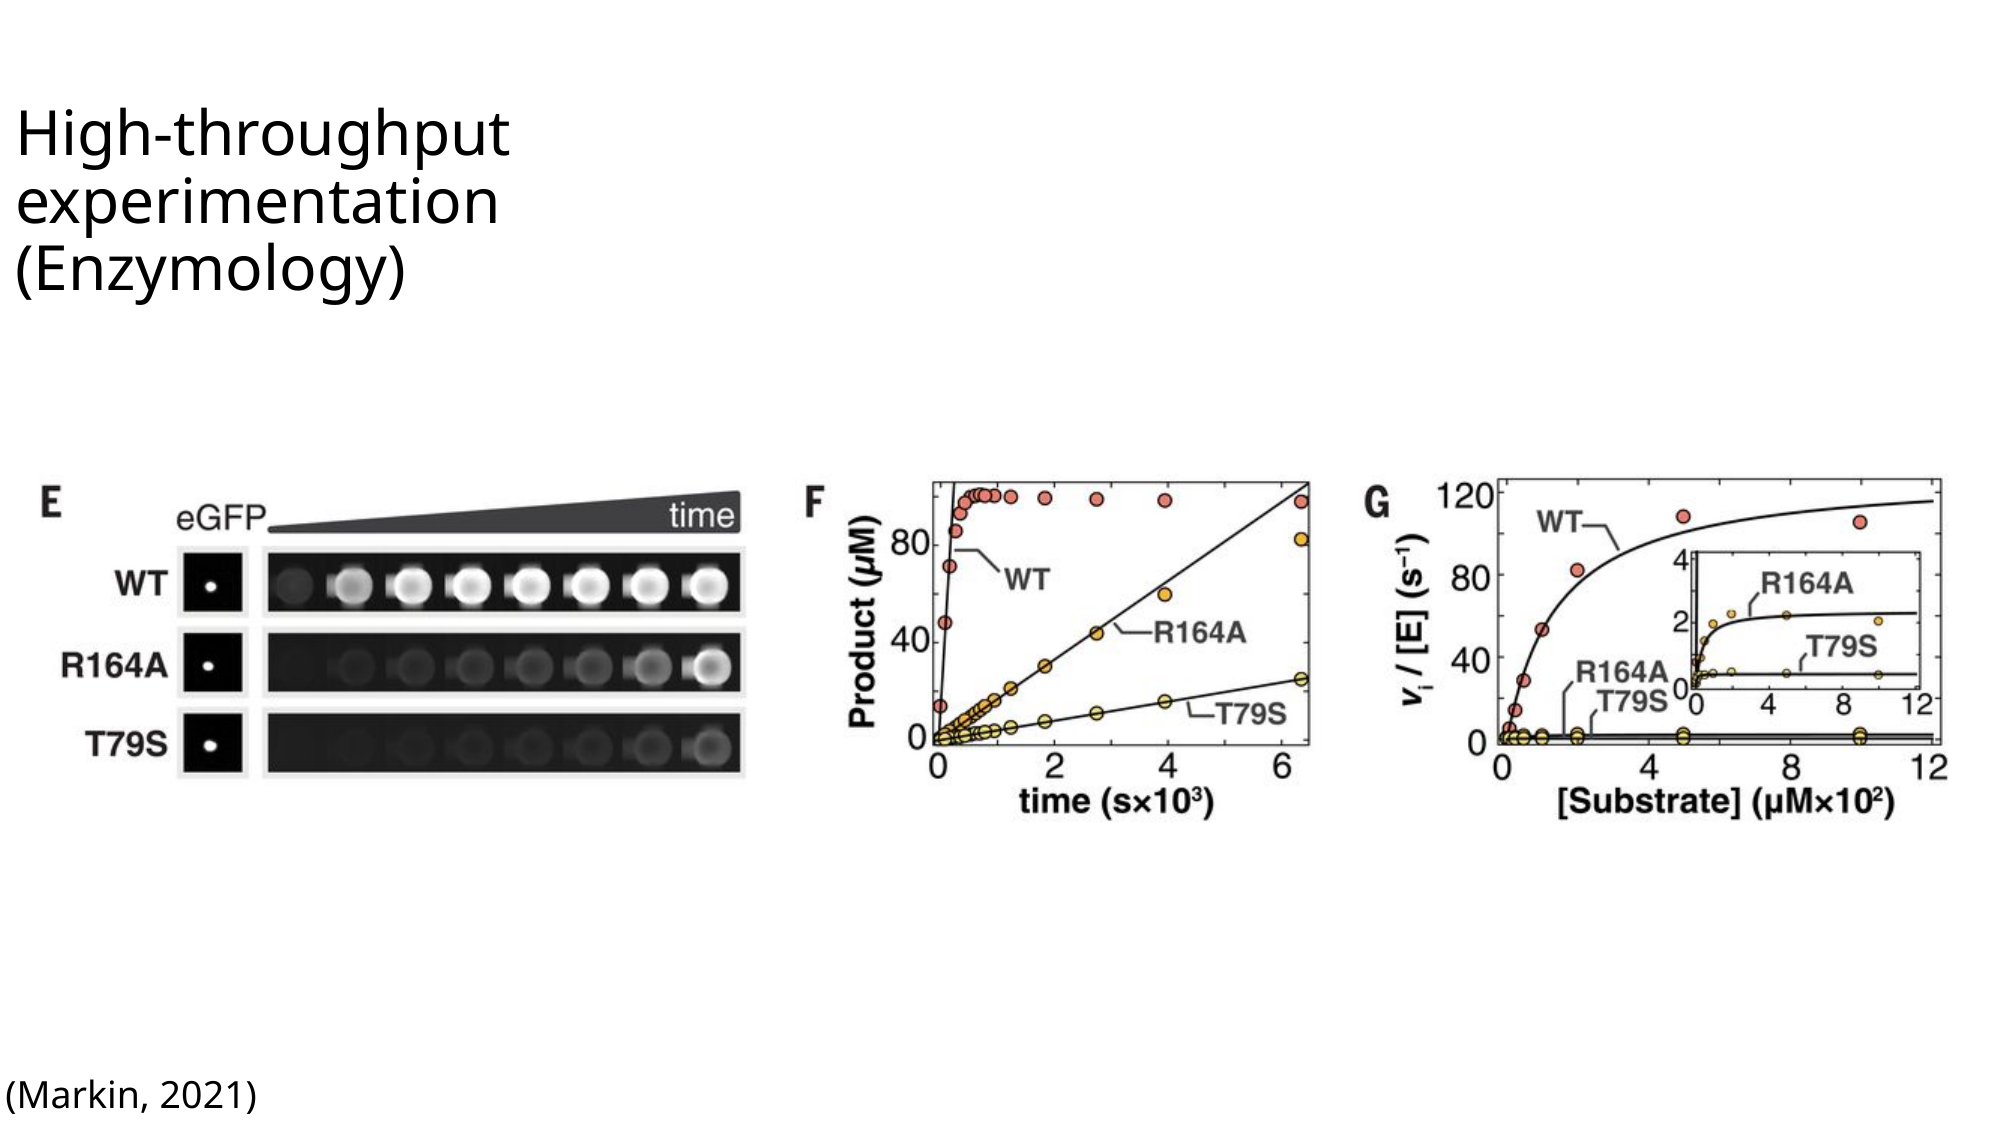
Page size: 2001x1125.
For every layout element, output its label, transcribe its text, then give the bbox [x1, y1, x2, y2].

text_box (Markin, 2021) [0, 1063, 272, 1124]
title High-throughput experimentation (Enzymology) [0, 94, 1725, 312]
picture [38, 450, 1961, 827]
